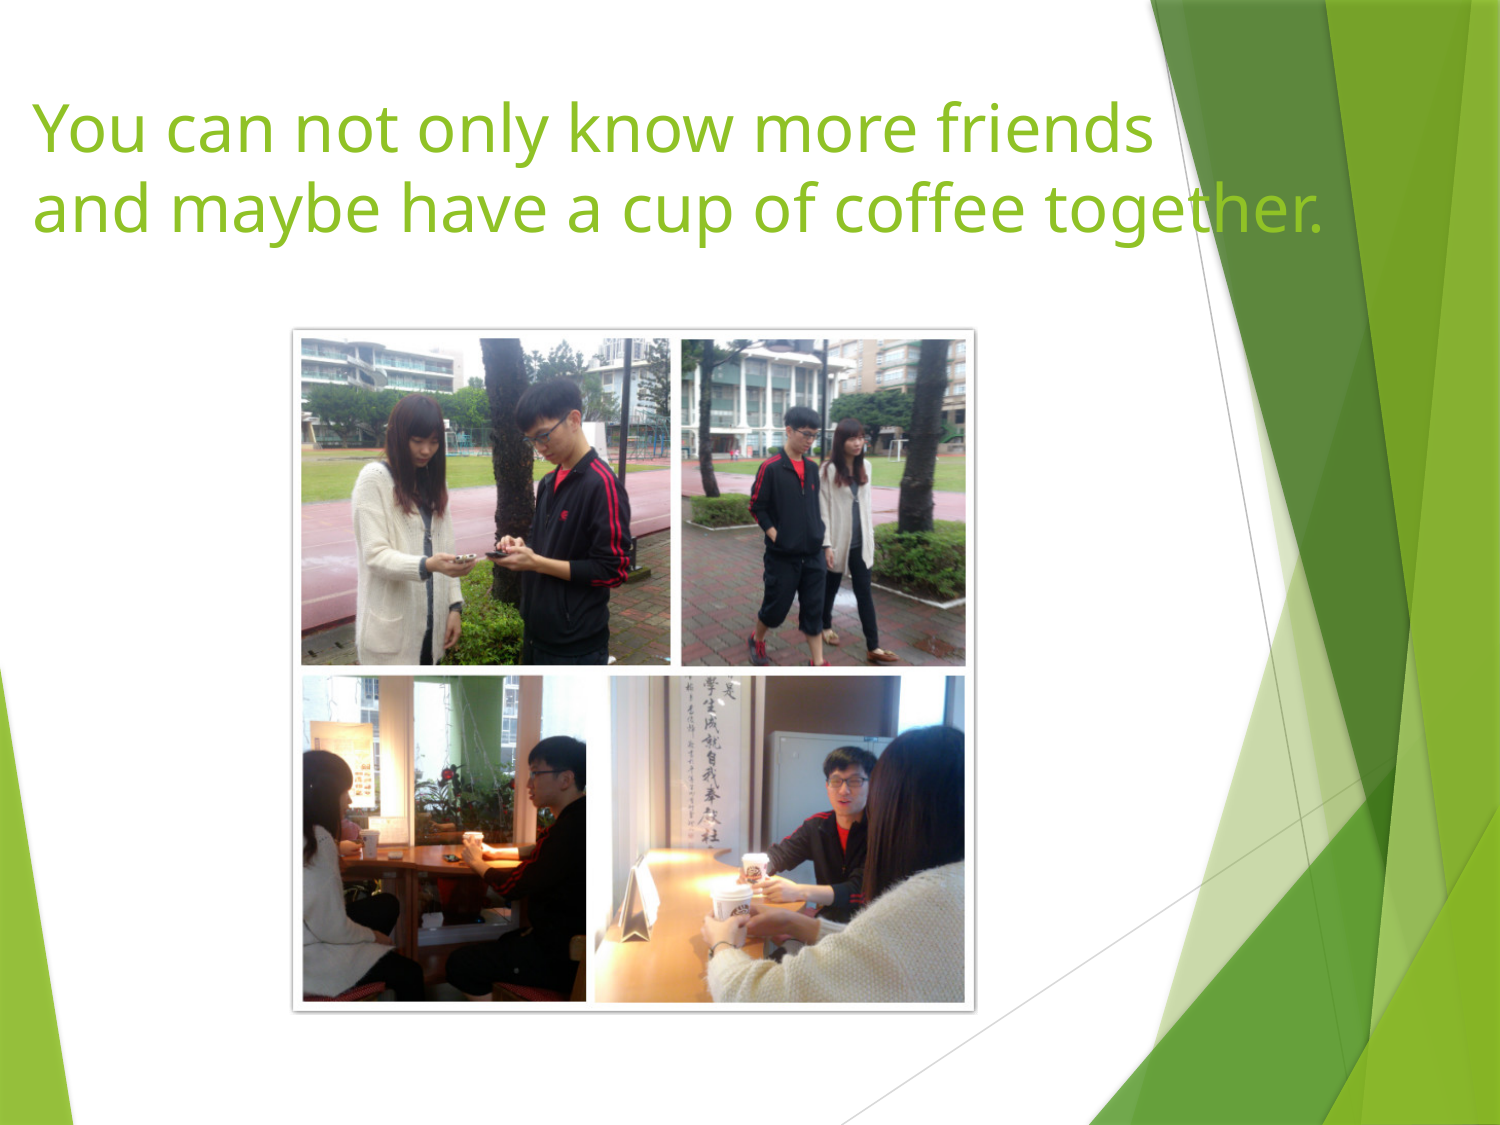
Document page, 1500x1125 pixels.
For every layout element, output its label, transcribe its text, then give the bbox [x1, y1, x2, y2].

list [288, 325, 979, 1016]
title You can not only know more friends and maybe have a cup of coffee together. [17, 78, 1368, 383]
